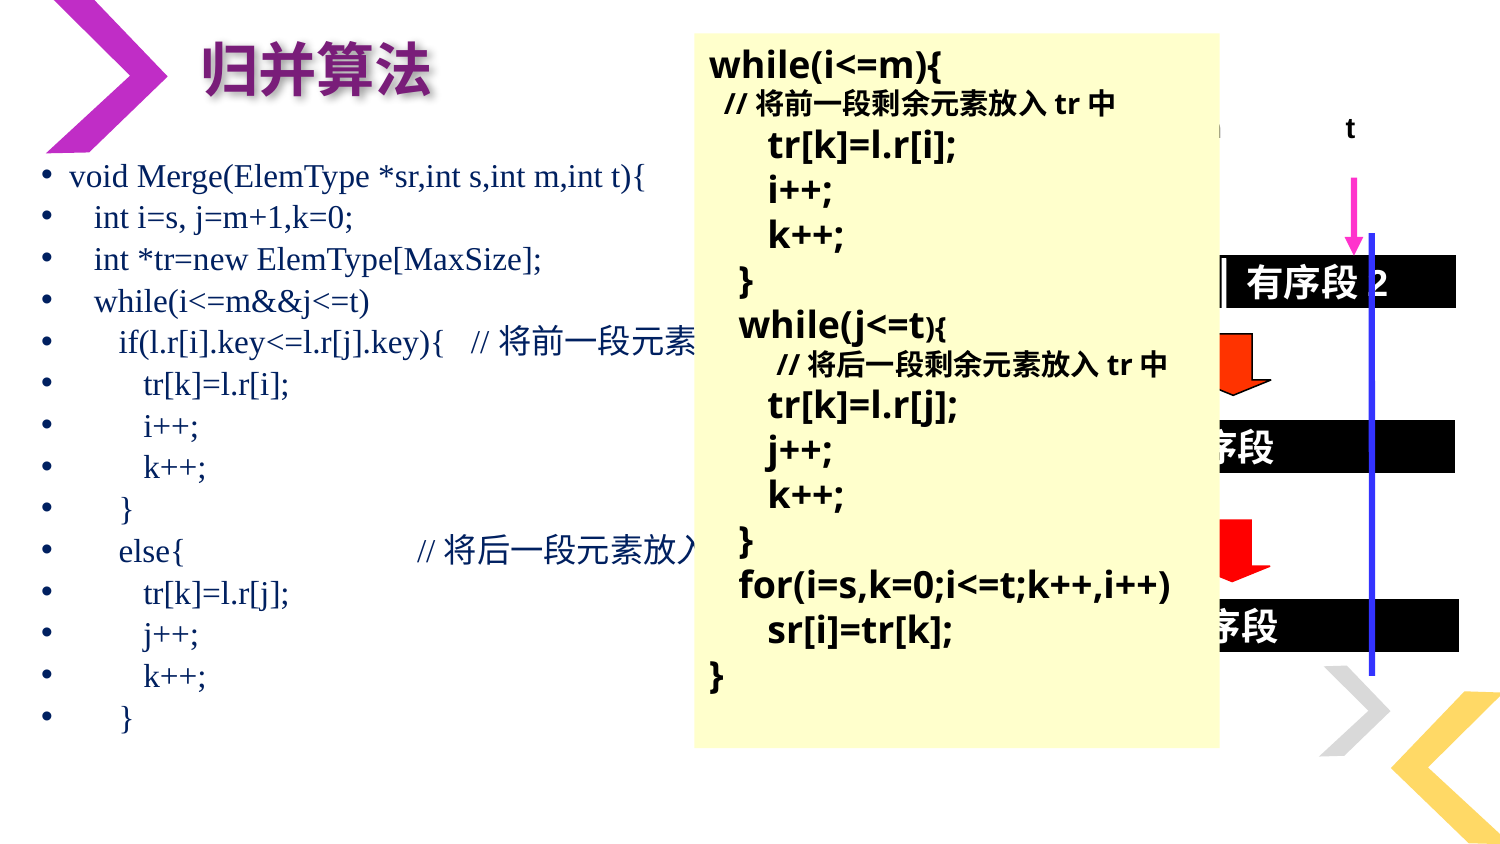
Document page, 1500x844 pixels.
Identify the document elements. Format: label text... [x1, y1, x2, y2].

text_box while(i<=m){ //将前一段剩余元素放入tr中 tr[k]=l.r[i]; i++; k++; } while(j<=t){ //将后一段剩余元素放入tr中 tr[k]=l.r[j]; j++; k++; } for(i=s,k=0;i<=t;k++,i++) sr[i]=tr[k]; } [694, 33, 1220, 749]
list void Merge(ElemType *sr,int s,int m,int t){ int i=s, j=m+1,k=0; int *tr=new ElemType[MaxSize]; while(i<=m&&j<=t) if(l.r[i].key<=l.r[j].key){ //将前一段元素放入tr中 tr[k]=l.r[i]; i++; k++; } else{ //将后一段元素放入tr中 tr[k]=l.r[j]; j++; k++; } [29, 146, 694, 723]
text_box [983, 101, 1459, 676]
list 归并算法 [188, 35, 694, 111]
